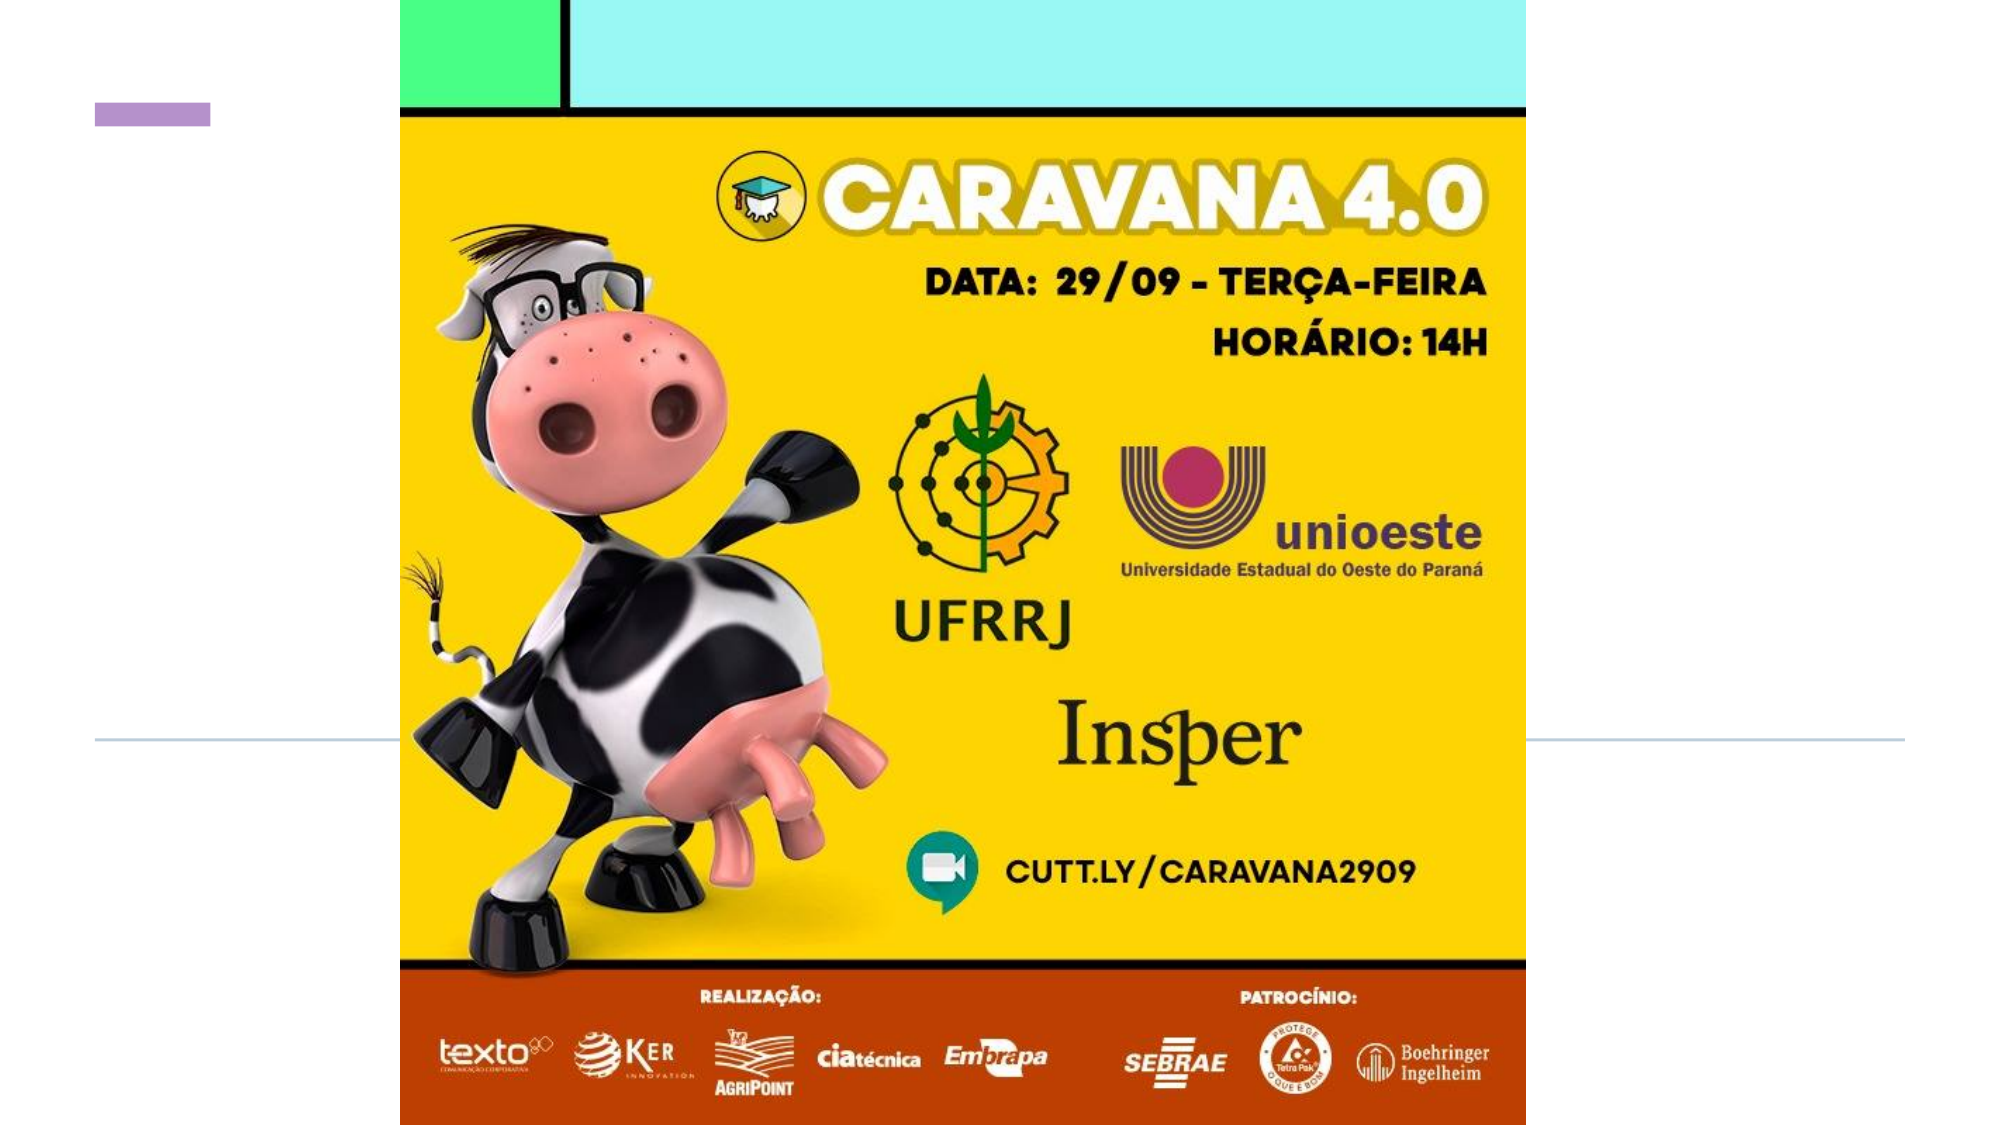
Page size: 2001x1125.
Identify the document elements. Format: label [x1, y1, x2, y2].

picture [400, 0, 1526, 1125]
